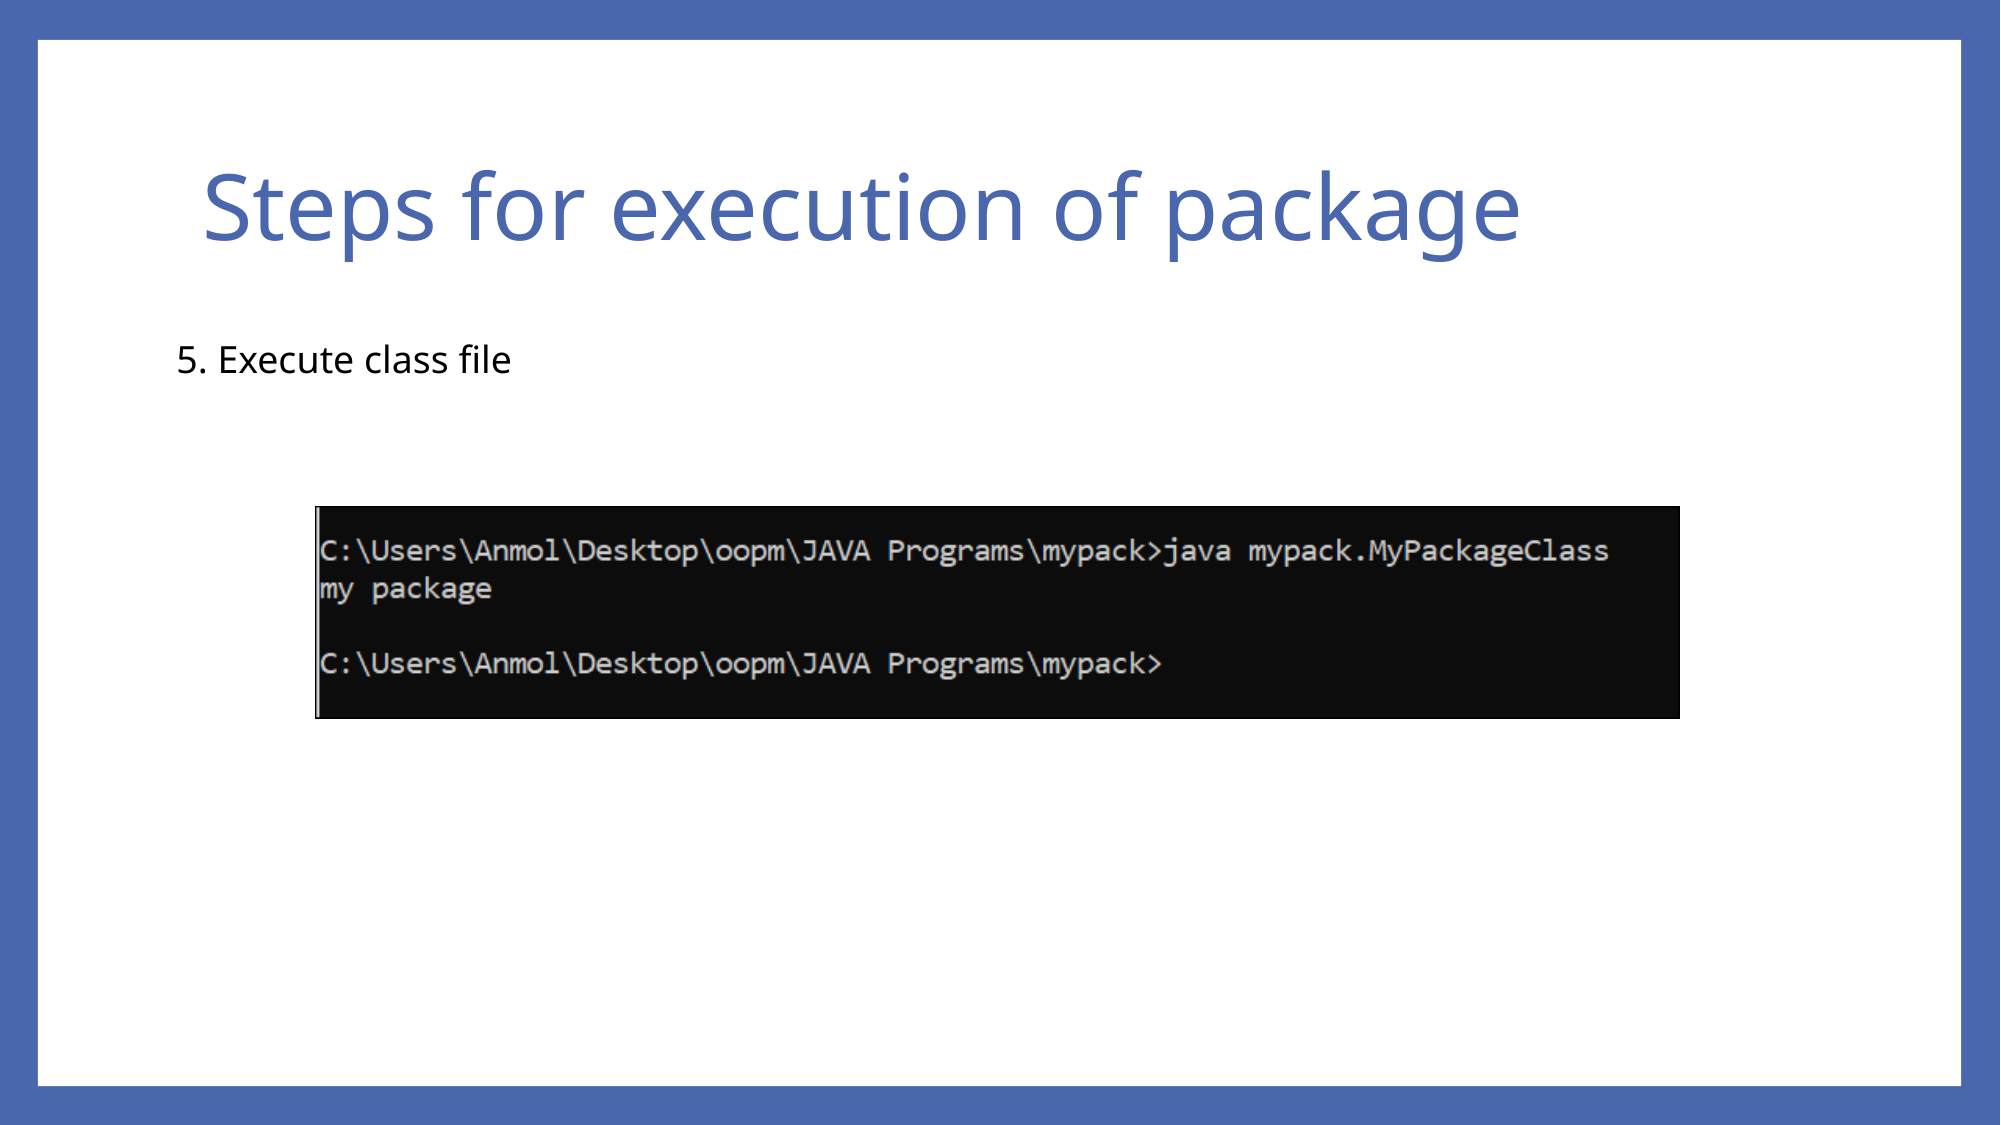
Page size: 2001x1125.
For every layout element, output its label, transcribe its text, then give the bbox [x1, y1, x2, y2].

title Steps for execution of package [187, 99, 1808, 323]
text_box 5. Execute class file [161, 328, 1073, 389]
picture [315, 505, 1680, 719]
